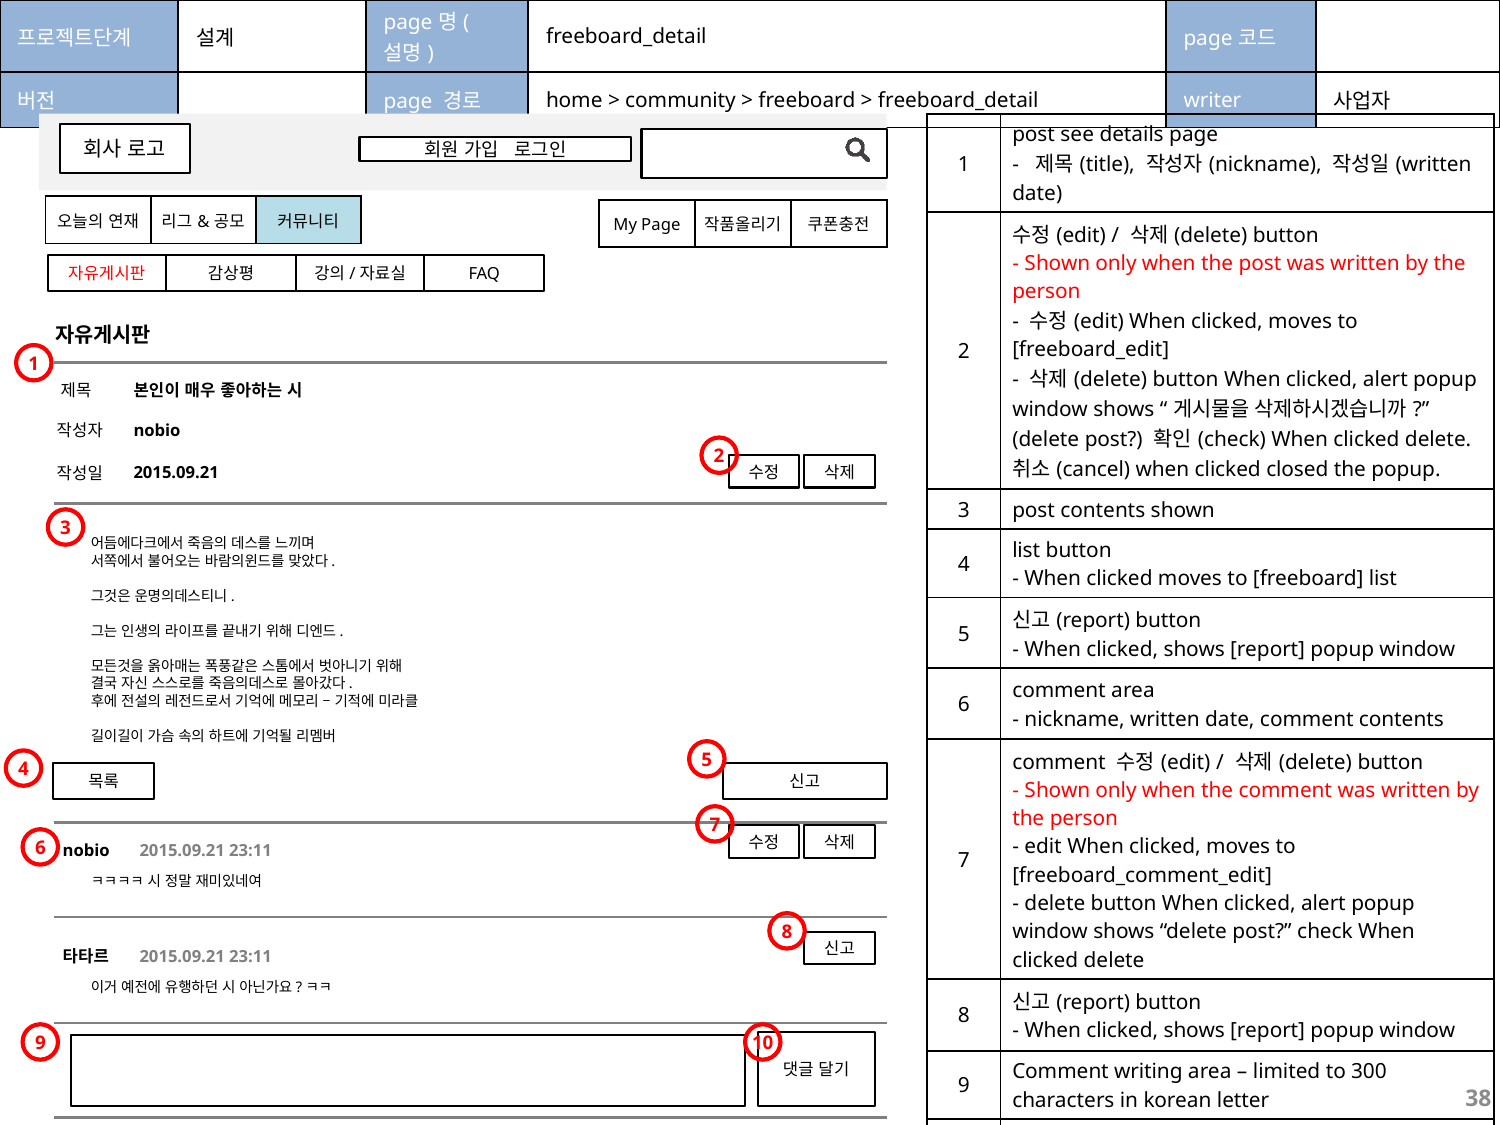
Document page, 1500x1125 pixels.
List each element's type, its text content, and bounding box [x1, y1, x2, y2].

table_cell post contents shown [1001, 490, 1493, 528]
text_box nobio [118, 402, 556, 444]
text_box 제목 [45, 362, 107, 402]
table_header 1 [928, 115, 1000, 211]
text_box 5 [687, 739, 727, 779]
text_box 회원 가입 로그인 [357, 135, 633, 163]
table_cell 4 [928, 530, 1000, 597]
text_box [639, 127, 889, 180]
table_cell 5 [928, 598, 1000, 667]
text_box [37, 111, 889, 192]
text_box 2015.09.21 23:11 [124, 928, 376, 970]
text_box 8 [774, 911, 801, 916]
text_box 댓글 달기 [756, 1031, 877, 1108]
table_header 커뮤니티 [257, 197, 360, 243]
text_box 타타르 [47, 928, 124, 974]
table_cell 8 [928, 980, 1000, 1050]
table_header 리그&공모 [152, 197, 255, 243]
text_box 수정 [727, 453, 801, 490]
text_box 자유게시판 [41, 315, 367, 353]
table_cell 6 [928, 669, 1000, 738]
text_box 10 [742, 1031, 783, 1062]
text_box 삭제 [802, 830, 877, 860]
table_header page명(설명) [367, 1, 527, 71]
text_box FAQ [422, 253, 546, 293]
text_box 강의/자료실 [294, 253, 422, 293]
table_cell comment area - nickname, written date, comment contents [1001, 669, 1493, 738]
text_box 1 [13, 342, 54, 383]
text_box 신고 [802, 930, 877, 966]
text_box 자유게시판 [46, 253, 164, 293]
table_header 설계 [179, 1, 365, 71]
text_box 4 [3, 748, 44, 788]
text_box 수정 [727, 830, 801, 860]
text_box 7 [696, 830, 734, 844]
table_cell “댓글 달기”(comment write) button [1001, 1120, 1156, 1125]
text_box 작성일 [41, 445, 119, 491]
text_box 2 [699, 435, 739, 475]
text_box 2015.09.21 [118, 444, 556, 489]
text_box 2015.09.21 23:11 [124, 830, 376, 864]
text_box nobio [47, 822, 124, 867]
text_box 8 [767, 925, 807, 951]
table_header page코드 [1167, 1, 1315, 71]
table_cell 사업자 [1317, 73, 1499, 127]
text_box 본인이 매우 좋아하는 시 [118, 371, 556, 402]
table_cell list button - When clicked moves to [freeboard] list [1001, 530, 1493, 597]
table_header 쿠폰충전 [792, 201, 886, 246]
table_cell comment 수정(edit) / 삭제(delete) button - Shown only when the comment was written by the person - edit When clicked, moves to [freeboard_comment_edit] - delete button When clicked, alert popup window shows “delete post?” check When clicked delete [1001, 740, 1493, 978]
table_cell 2 [928, 213, 1000, 488]
table_cell home > community > freeboard > freeboard_detail [529, 73, 1165, 127]
table_cell 7 [928, 740, 1000, 978]
text_box 회사 로고 [58, 122, 192, 175]
text_box 감상평 [164, 253, 294, 293]
table_header freeboard_detail [529, 1, 1165, 71]
table_header post see details page - 제목(title), 작성자(nickname), 작성일(written date) [1001, 115, 1493, 211]
table_cell 신고(report) button - When clicked, shows [report] popup window [1001, 980, 1493, 1050]
table_header [1317, 1, 1499, 71]
table_cell writer [1167, 73, 1315, 113]
text_box 3 [45, 510, 86, 547]
table_cell page 경로 [367, 73, 527, 111]
text_box 7 [695, 804, 735, 822]
table_header 오늘의 연재 [46, 197, 150, 243]
slide_number 38 [1156, 1069, 1500, 1125]
table_cell 3 [928, 490, 1000, 528]
text_box 삭제 [802, 453, 877, 490]
text_box ㅋㅋㅋㅋ 시 정말 재미있네여 [76, 864, 869, 897]
table_cell 신고(report) button - When clicked, shows [report] popup window [1001, 598, 1493, 667]
table_header 작품올리기 [696, 201, 790, 246]
text_box 작성자 [41, 402, 118, 445]
text_box [68, 1033, 747, 1108]
text_box 어듬에다크에서 죽음의 데스를 느끼며 서쪽에서 불어오는 바람의윈드를 맞았다. 그것은 운명의데스티니. 그는 인생의 라이프를 끝내기 위해 디엔드. 모든것을 옭아매는 폭풍같은 스톰에서 벗아니기 위해 결국 자신 스스로를 죽음의데스로 몰아갔다. 후에 전설의 레전드로서 기억에 메모리 – 기적에 미라클 길이길이 가슴 속의 하트에 기억될 리멤버 [76, 527, 869, 752]
table_cell 9 [928, 1052, 1000, 1118]
text_box 이거 예전에 유행하던 시 아닌가요?ㅋㅋ [76, 970, 869, 1003]
text_box 목록 [51, 761, 156, 801]
text_box 신고 [721, 761, 889, 801]
table_header My Page [600, 201, 694, 246]
table_cell Comment writing area – limited to 300 characters in korean letter [1001, 1052, 1493, 1118]
text_box 6 [20, 827, 61, 867]
table_cell 10 [928, 1120, 1000, 1125]
table_cell 수정(edit) / 삭제(delete) button - Shown only when the post was written by the person - 수정(edit) When clicked, moves to [freeboard_edit] - 삭제(delete) button When clicked, alert popup window shows “게시물을 삭제하시겠습니까?” (delete post?) 확인(check) When clicked delete. 취소(cancel) when clicked closed the popup. [1001, 213, 1493, 488]
table_header 프로젝트단계 [1, 1, 177, 71]
table_cell [179, 73, 365, 111]
table_cell 버전 [1, 73, 177, 127]
text_box 9 [20, 1022, 61, 1062]
picture [844, 137, 870, 163]
